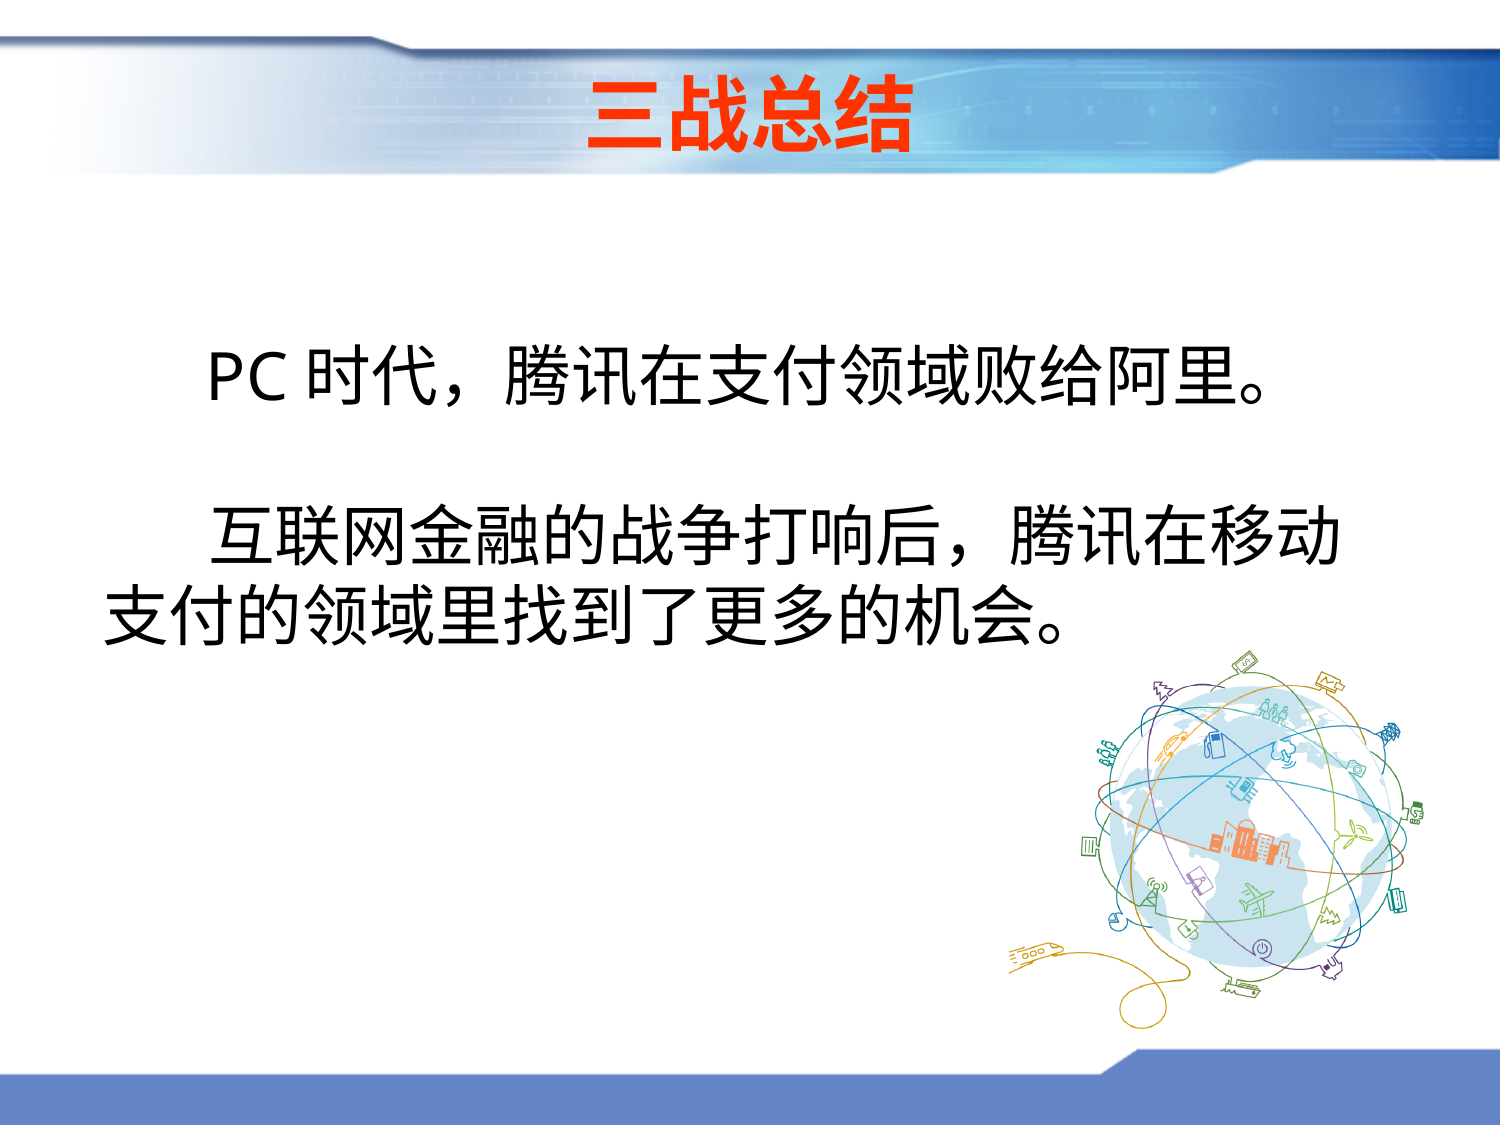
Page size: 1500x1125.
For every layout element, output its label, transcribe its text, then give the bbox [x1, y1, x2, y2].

picture [0, 0, 1500, 1125]
title 三战总结 [75, 50, 1425, 175]
text_box PC时代，腾讯在支付领域败给阿里。 互联网金融的战争打响后，腾讯在移动支付的领域里找到了更多的机会。 [87, 326, 1391, 661]
